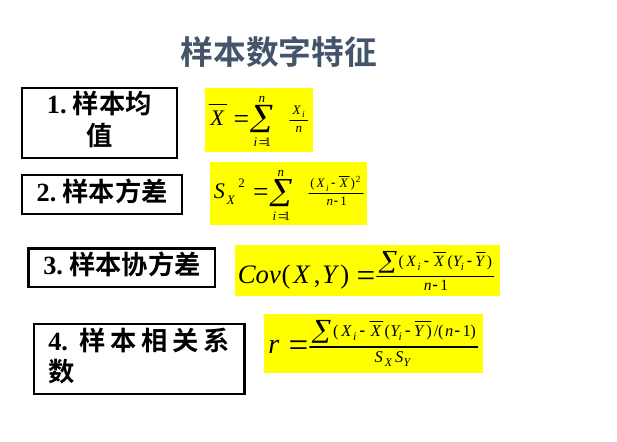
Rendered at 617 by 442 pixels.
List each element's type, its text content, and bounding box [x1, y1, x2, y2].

text_box 1.样本均值 [21, 87, 177, 158]
text_box 4.样本相关系数 [33, 323, 245, 394]
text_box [210, 161, 368, 225]
text_box 3.样本协方差 [28, 248, 216, 288]
text_box 样本数字特征 [43, 24, 515, 89]
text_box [234, 245, 500, 297]
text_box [205, 88, 314, 152]
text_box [264, 314, 484, 373]
text_box 2.样本方差 [21, 174, 183, 214]
